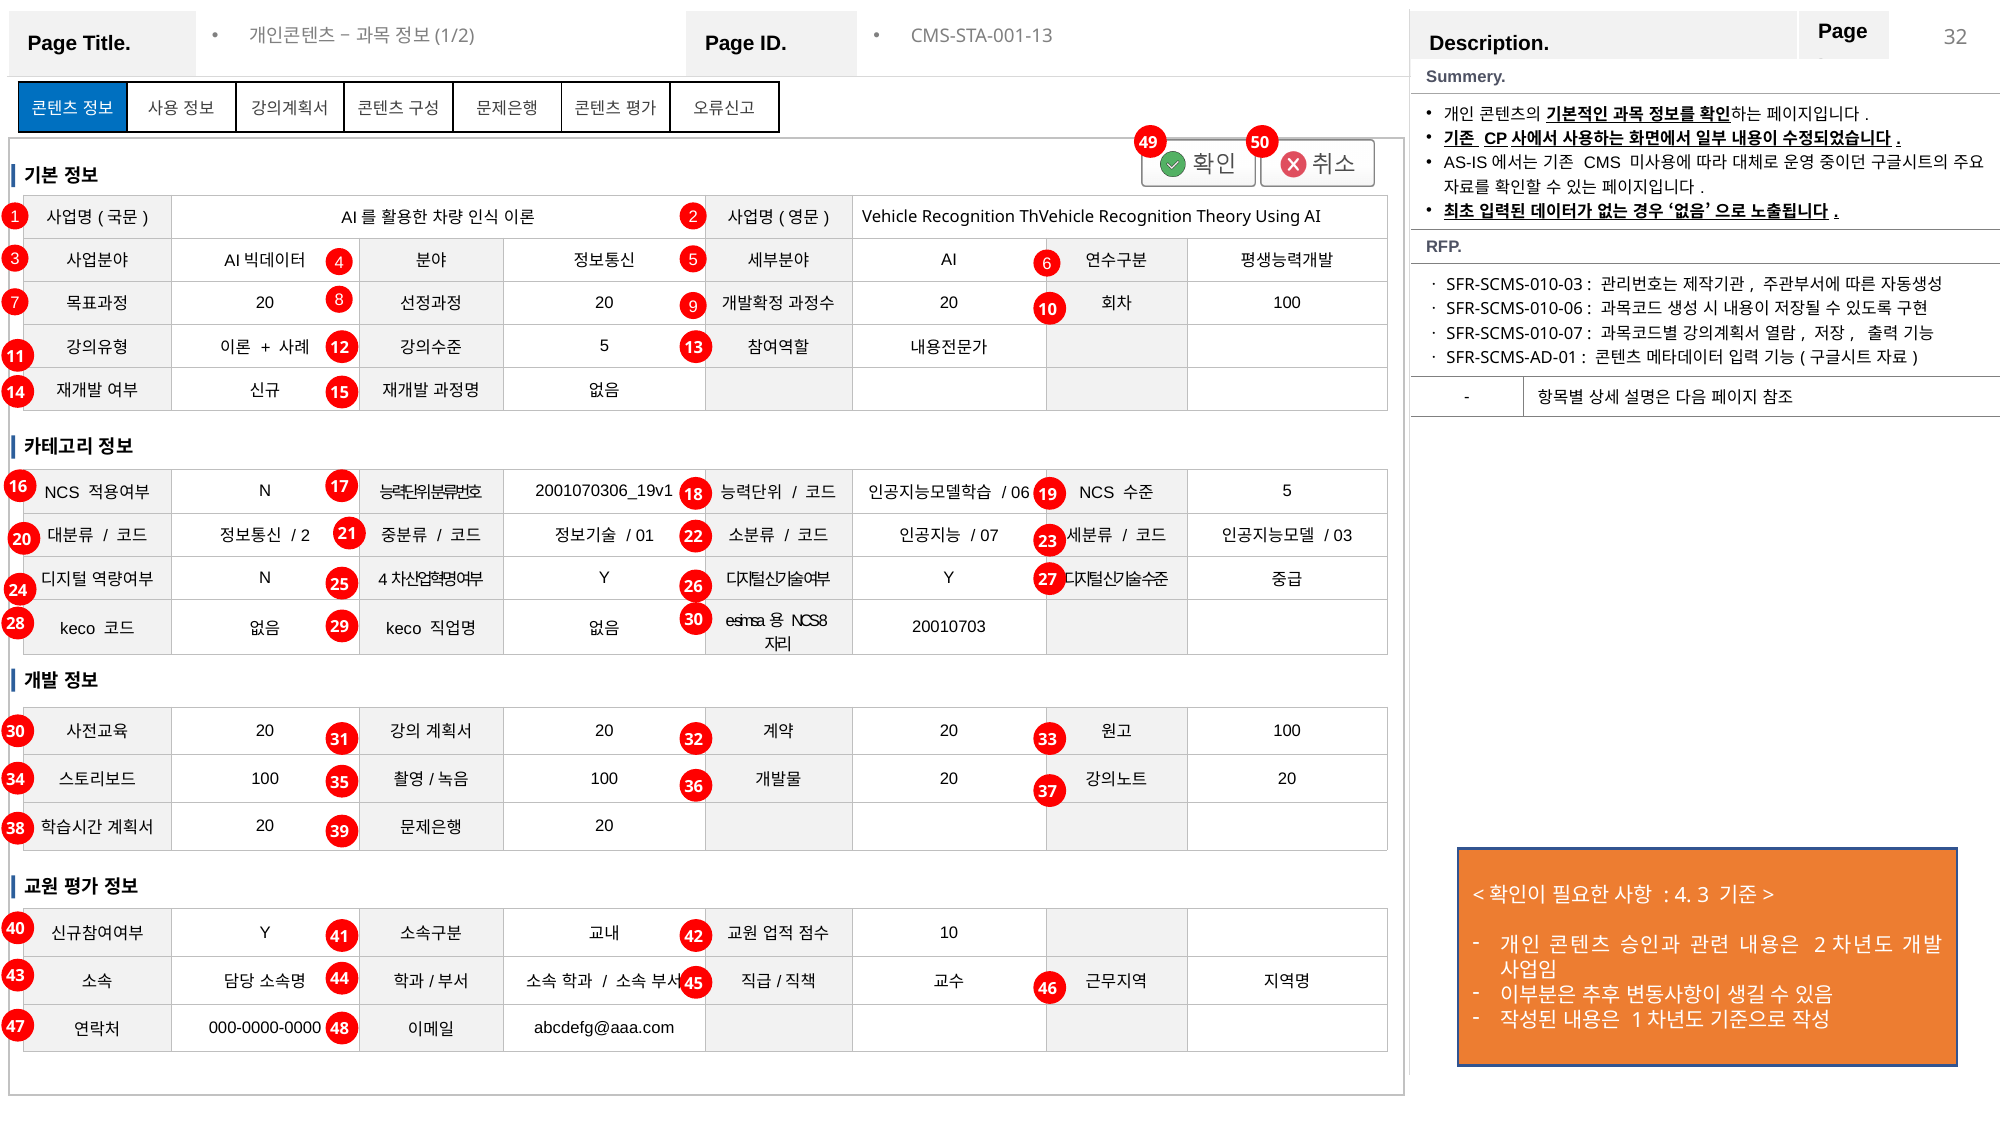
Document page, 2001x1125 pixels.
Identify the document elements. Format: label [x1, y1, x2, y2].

table_cell [504, 957, 705, 1004]
table_cell [1188, 803, 1387, 850]
table_cell [360, 557, 503, 599]
table_cell [853, 557, 1033, 599]
table_header [128, 83, 235, 131]
table_cell [1047, 325, 1187, 367]
table_cell [1047, 368, 1187, 410]
table_header [345, 83, 452, 131]
table_header [360, 470, 503, 513]
table_cell [360, 514, 503, 556]
table_header [562, 83, 669, 131]
table_header [1188, 470, 1387, 513]
table_cell [504, 282, 705, 324]
table_cell [1188, 368, 1387, 410]
table_cell [853, 803, 1046, 850]
table_cell [172, 514, 359, 556]
table_cell [504, 325, 705, 367]
table_header [19, 83, 126, 131]
table_header [706, 470, 852, 513]
table_cell [504, 557, 705, 599]
table_cell [504, 239, 705, 281]
table_cell [1188, 239, 1387, 281]
table_cell [1188, 957, 1387, 1004]
text_box [1, 121, 1405, 1096]
table_header [1047, 909, 1187, 956]
table_cell [1047, 803, 1187, 850]
table_header [360, 909, 503, 956]
table_cell [360, 239, 503, 281]
table_cell [706, 325, 852, 367]
list [858, 18, 1405, 55]
table_header [172, 196, 705, 238]
table_cell [1047, 957, 1187, 1004]
table_cell [172, 557, 359, 599]
table_cell [360, 368, 503, 410]
table_header [172, 909, 359, 956]
table_header [853, 909, 1046, 956]
table_cell [706, 368, 852, 410]
table_header [24, 708, 171, 754]
table_header [504, 909, 705, 956]
table_cell [172, 957, 359, 1004]
table_header [24, 909, 171, 956]
table_header [706, 196, 852, 238]
table_cell [504, 600, 705, 654]
table_cell [172, 755, 359, 802]
table_header [853, 708, 1046, 754]
table_cell [1047, 600, 1187, 654]
table_header [172, 470, 359, 513]
table_cell [360, 957, 503, 1004]
table_cell [706, 957, 852, 1004]
table_cell [1524, 377, 2000, 416]
text_box [1457, 847, 1958, 1067]
table_cell [24, 325, 171, 367]
table_cell [24, 803, 171, 850]
table_cell [504, 514, 705, 556]
table_cell [172, 325, 359, 367]
table_header [237, 83, 343, 131]
table_cell [706, 514, 852, 556]
table_header [1188, 909, 1387, 956]
table_cell [172, 1005, 359, 1051]
table_cell [24, 557, 171, 599]
table_cell [853, 368, 1046, 410]
table_cell [853, 514, 1046, 556]
table_header [706, 708, 852, 754]
table_cell [360, 325, 503, 367]
table_header [454, 83, 561, 131]
table_cell [360, 282, 503, 324]
table_header [172, 708, 359, 754]
table_cell [853, 755, 1046, 802]
table_cell [706, 803, 852, 850]
table_header [853, 196, 1387, 238]
table_header [360, 708, 503, 754]
table_cell [1411, 377, 1523, 416]
table_header [1188, 708, 1387, 754]
table_cell [24, 957, 171, 1004]
table_cell [24, 600, 171, 654]
table_cell [172, 803, 359, 850]
table_cell [360, 755, 503, 802]
table_cell [172, 368, 359, 410]
table_cell [1411, 230, 2000, 263]
table_header [1411, 59, 2000, 93]
table_cell [172, 239, 359, 281]
table_header [24, 470, 171, 513]
table_cell [360, 600, 503, 654]
table_cell [706, 755, 852, 802]
table_cell [853, 282, 1046, 324]
table_cell [853, 239, 1046, 281]
table_cell [1047, 514, 1187, 556]
table_cell [1047, 1005, 1187, 1051]
table_cell [1188, 325, 1387, 367]
table_header [24, 196, 171, 238]
table_cell [504, 803, 705, 850]
table_cell [1047, 282, 1187, 324]
table_cell [853, 325, 1046, 367]
table_cell [706, 1005, 852, 1051]
table_cell [1188, 600, 1387, 654]
table_cell [706, 557, 852, 599]
table_cell [1188, 557, 1387, 599]
table_cell [1188, 514, 1387, 556]
table_header [706, 909, 852, 956]
table_cell [853, 957, 1046, 1004]
table_cell [1047, 755, 1187, 802]
table_cell [1047, 239, 1187, 281]
table_header [1047, 708, 1187, 754]
table_cell [1188, 755, 1387, 802]
table_header [671, 83, 778, 131]
table_cell [24, 239, 171, 281]
table_cell [172, 600, 359, 654]
table_cell [24, 1005, 171, 1051]
table_cell [853, 600, 1046, 654]
table_cell [1411, 94, 2000, 229]
table_header [1047, 470, 1187, 513]
table_header [504, 470, 705, 513]
table_cell [706, 600, 852, 654]
table_cell [172, 282, 359, 324]
table_cell [1188, 1005, 1387, 1051]
table_header [853, 470, 1046, 513]
table_cell [706, 282, 852, 324]
table_cell [1411, 264, 2000, 376]
table_cell [38, 368, 171, 410]
table_cell [504, 755, 705, 802]
table_cell [504, 1005, 705, 1051]
table_header [504, 708, 705, 754]
table_cell [24, 514, 171, 556]
table_cell [853, 1005, 1046, 1051]
table_cell [360, 803, 503, 850]
table_cell [1188, 282, 1387, 324]
table_cell [24, 755, 171, 802]
table_cell [360, 1005, 503, 1051]
table_cell [1069, 557, 1187, 599]
list [196, 18, 684, 55]
table_cell [24, 282, 171, 324]
table_cell [504, 368, 705, 410]
table_cell [706, 239, 852, 281]
